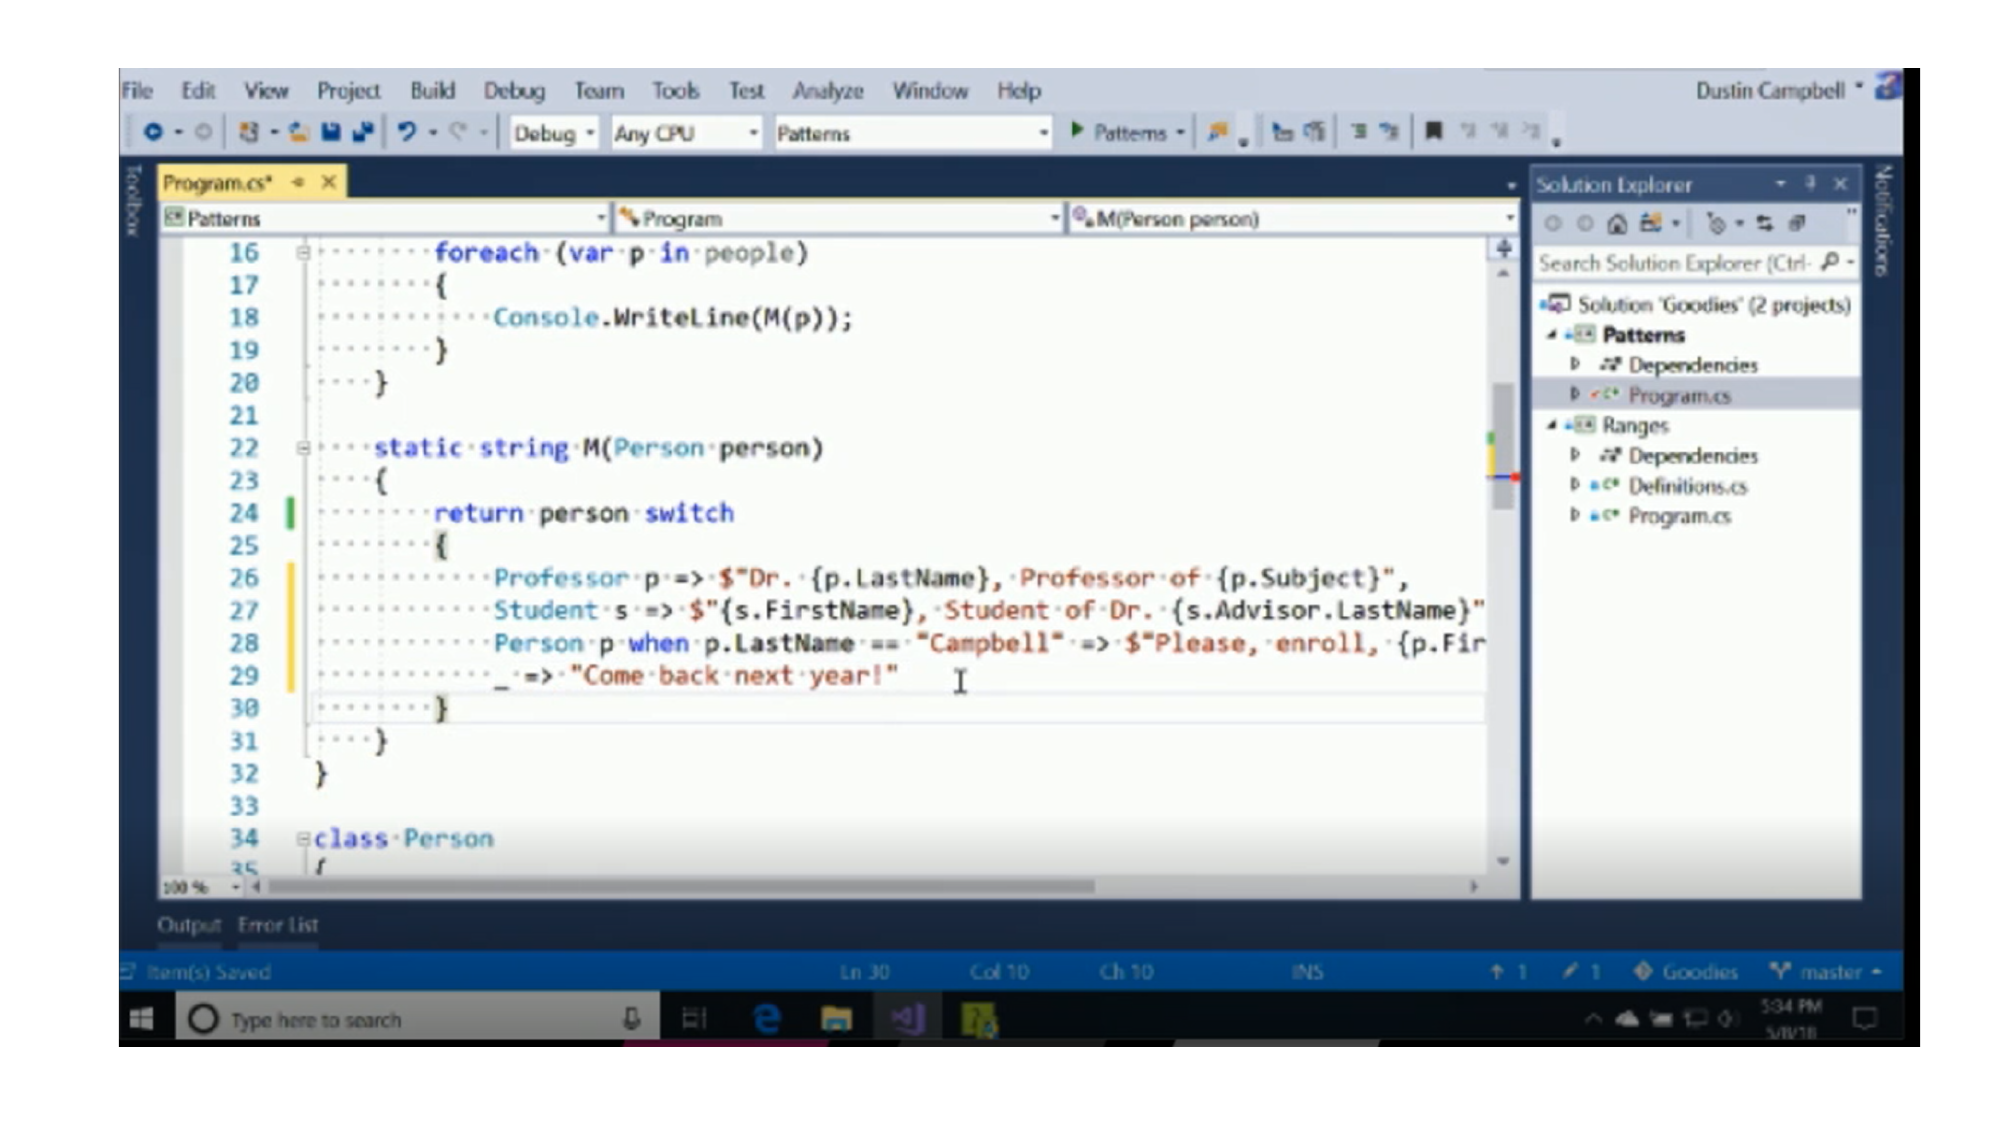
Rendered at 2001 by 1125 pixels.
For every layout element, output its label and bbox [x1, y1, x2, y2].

picture [118, 68, 1921, 1047]
